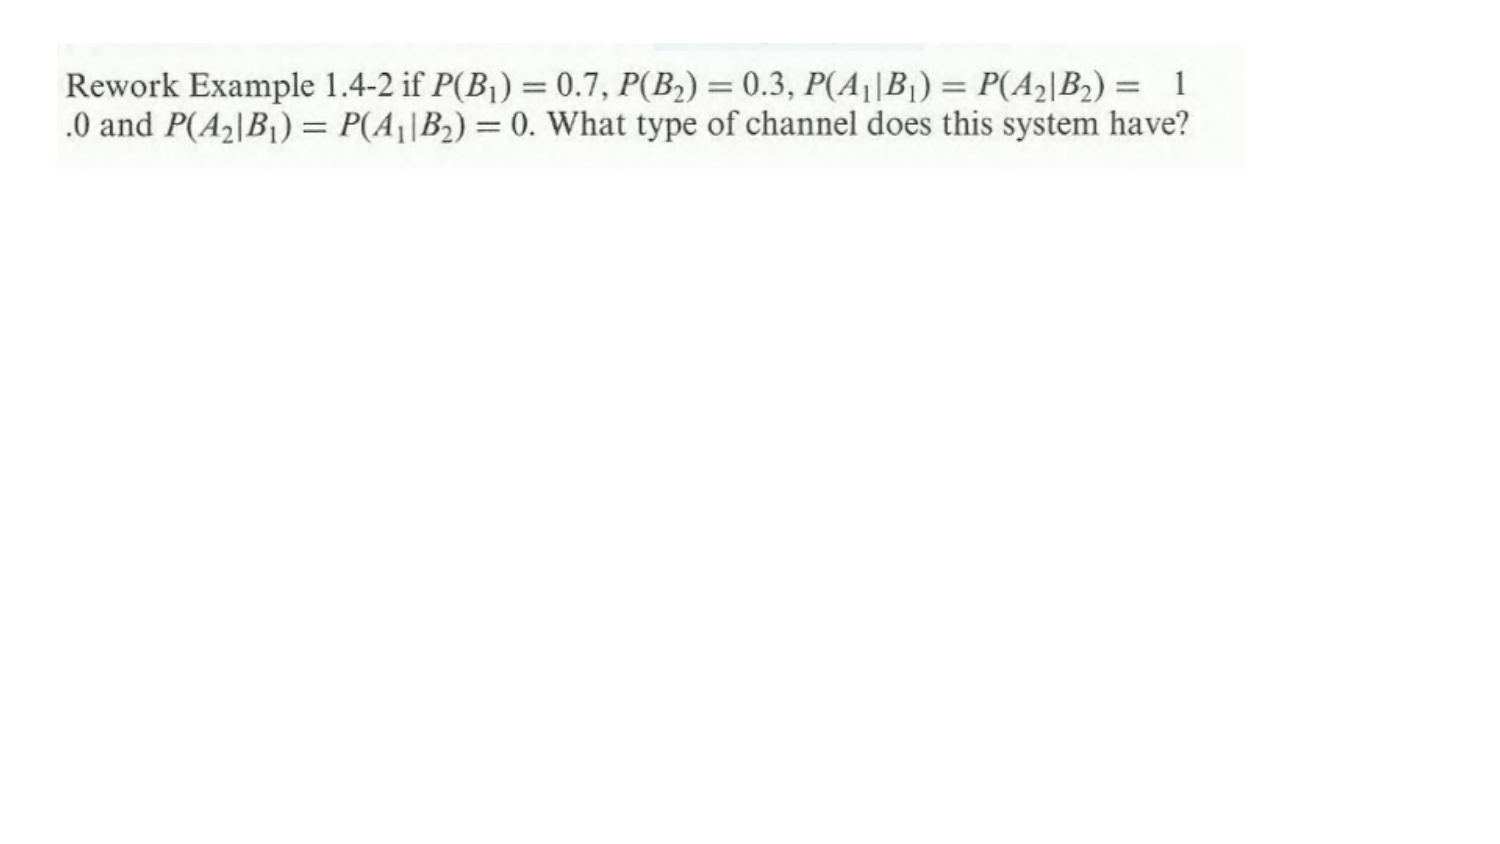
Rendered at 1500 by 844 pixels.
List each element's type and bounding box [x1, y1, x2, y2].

picture [57, 42, 1246, 169]
